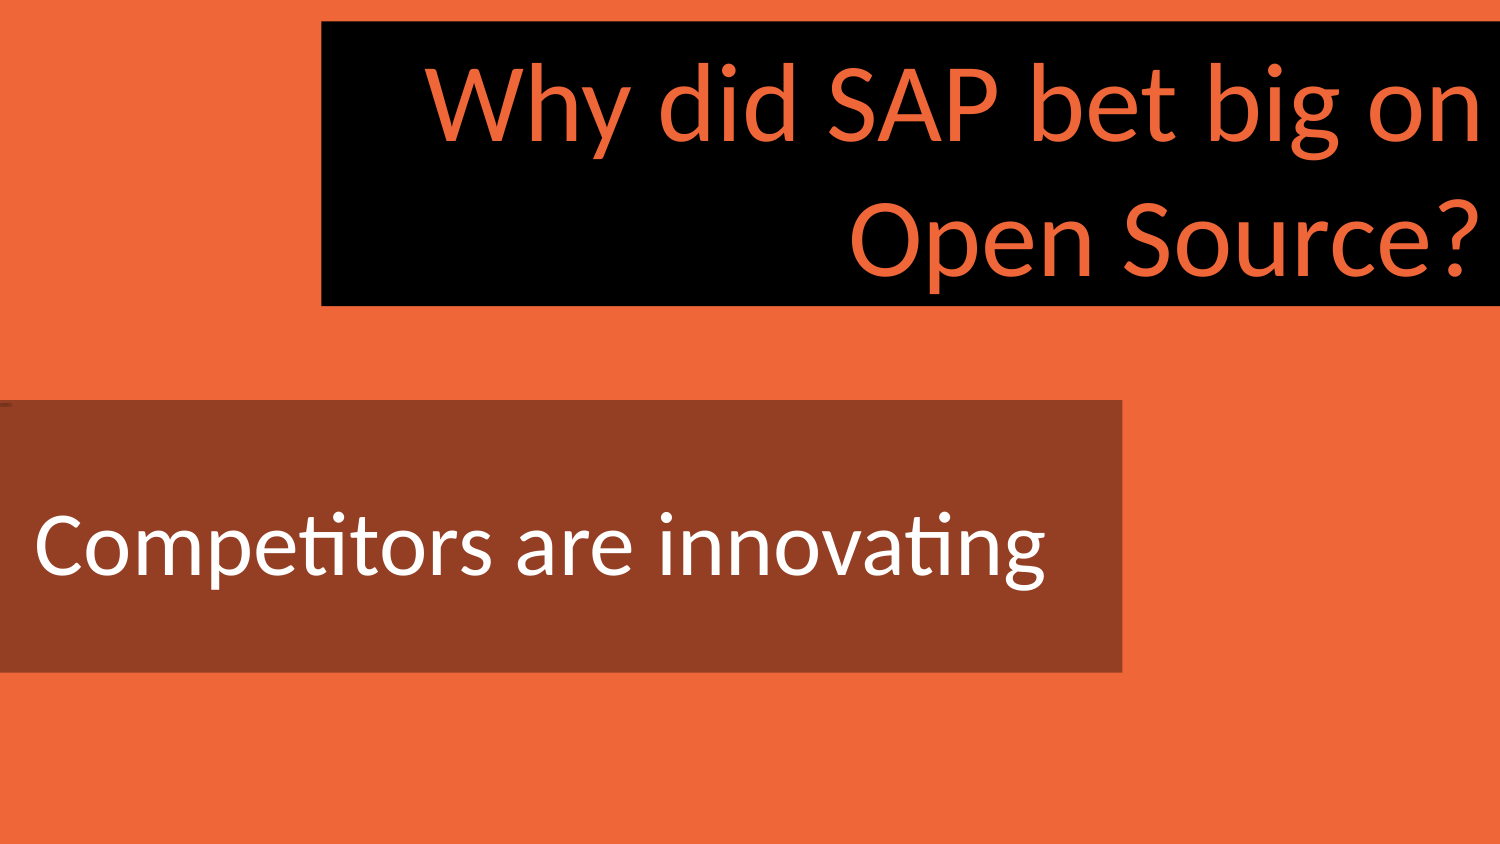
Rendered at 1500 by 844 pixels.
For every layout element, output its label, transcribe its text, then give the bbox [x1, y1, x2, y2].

text_box Why did SAP bet big on Open Source? [321, 21, 1500, 307]
text_box [0, 399, 1123, 673]
text_box Competitors are innovating [19, 408, 1115, 669]
